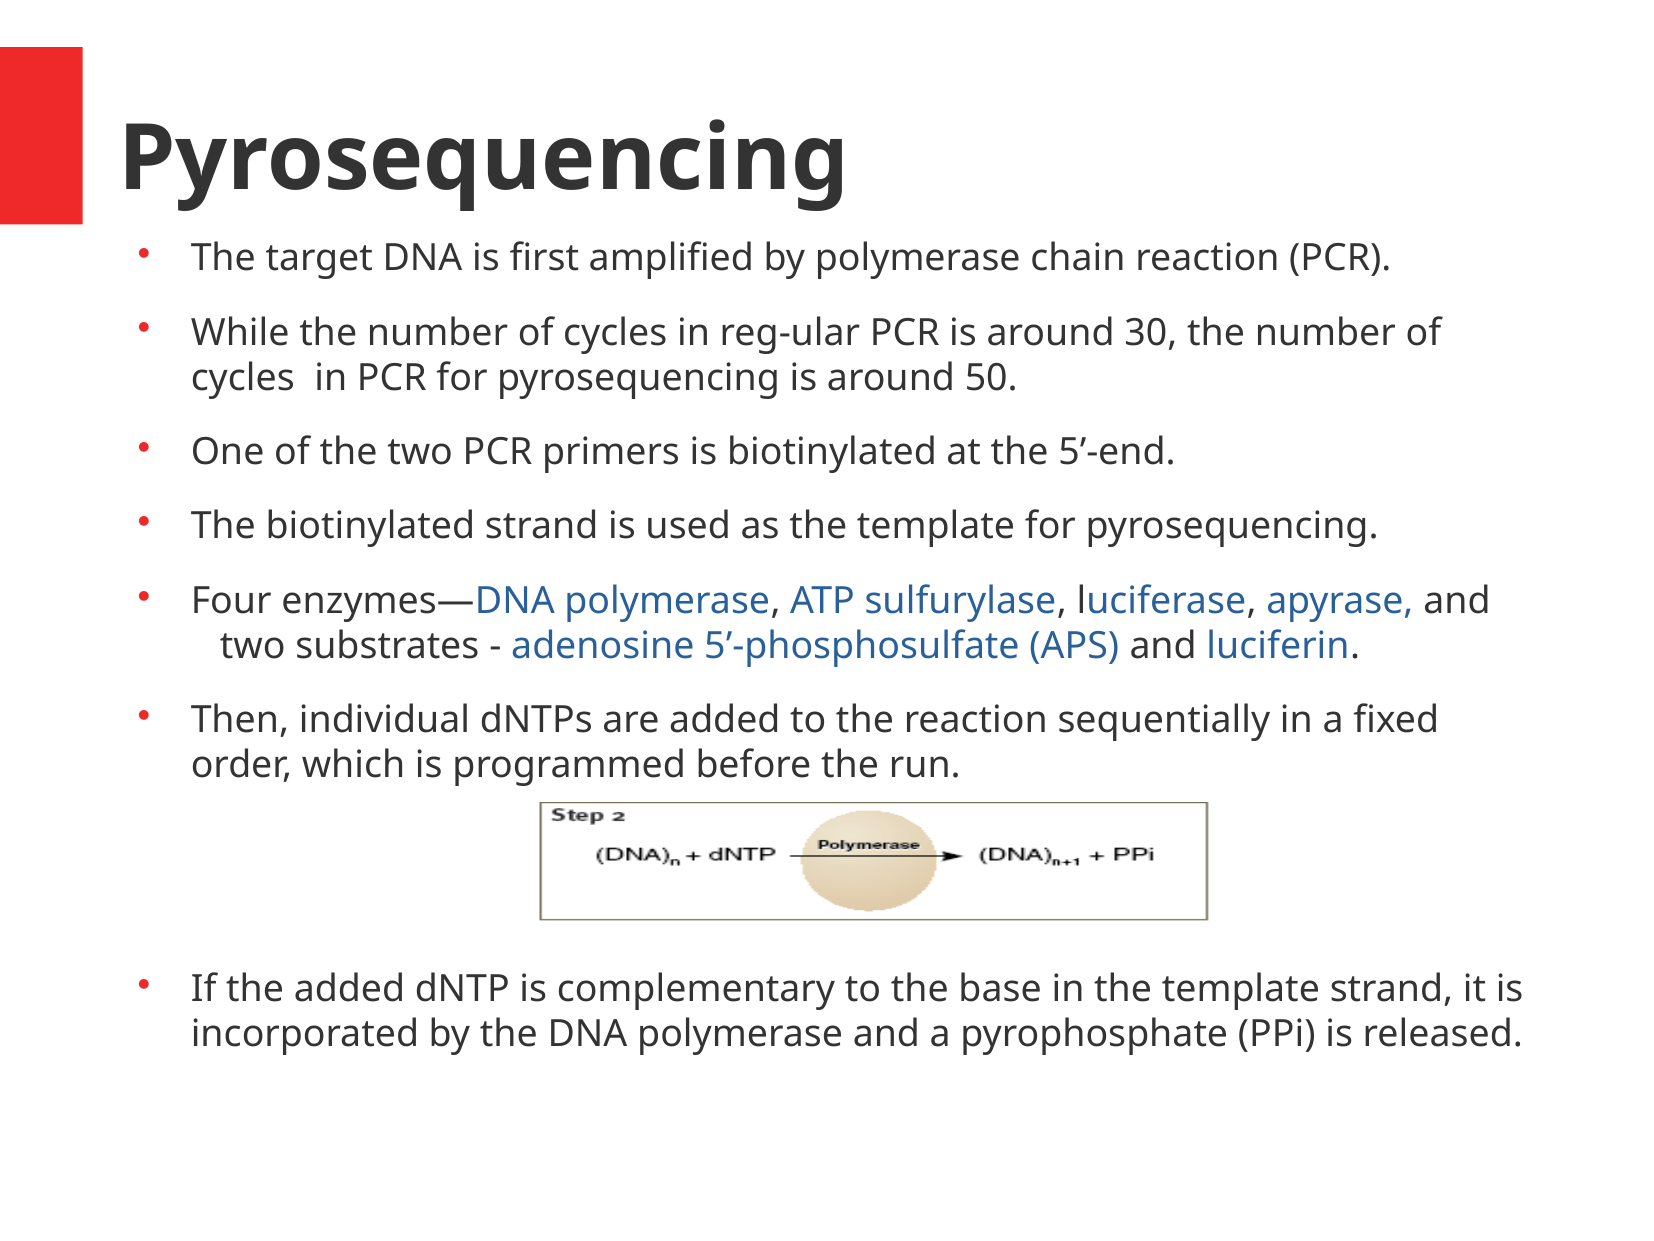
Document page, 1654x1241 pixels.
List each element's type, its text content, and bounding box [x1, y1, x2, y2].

text_box Pyrosequencing [118, 49, 1571, 257]
picture [538, 802, 1216, 923]
text_box The target DNA is first amplified by polymerase chain reaction (PCR). While the number of cycles in reg-ular PCR is around 30, the number of cycles in PCR for pyrosequencing is around 50. One of the two PCR primers is biotinylated at the 5’-end. The biotinylated strand is used as the template for pyrosequencing. Four enzymes—DNA polymerase, ATP sulfurylase, luciferase, apyrase, and two substrates - adenosine 5’-phosphosulfate (APS) and luciferin. Then, individual dNTPs are added to the reaction sequentially in a fixed order, which is programmed before the run. If the added dNTP is complementary to the base in the template strand, it is incorporated by the DNA polymerase and a pyrophosphate (PPi) is released. [119, 233, 1538, 953]
